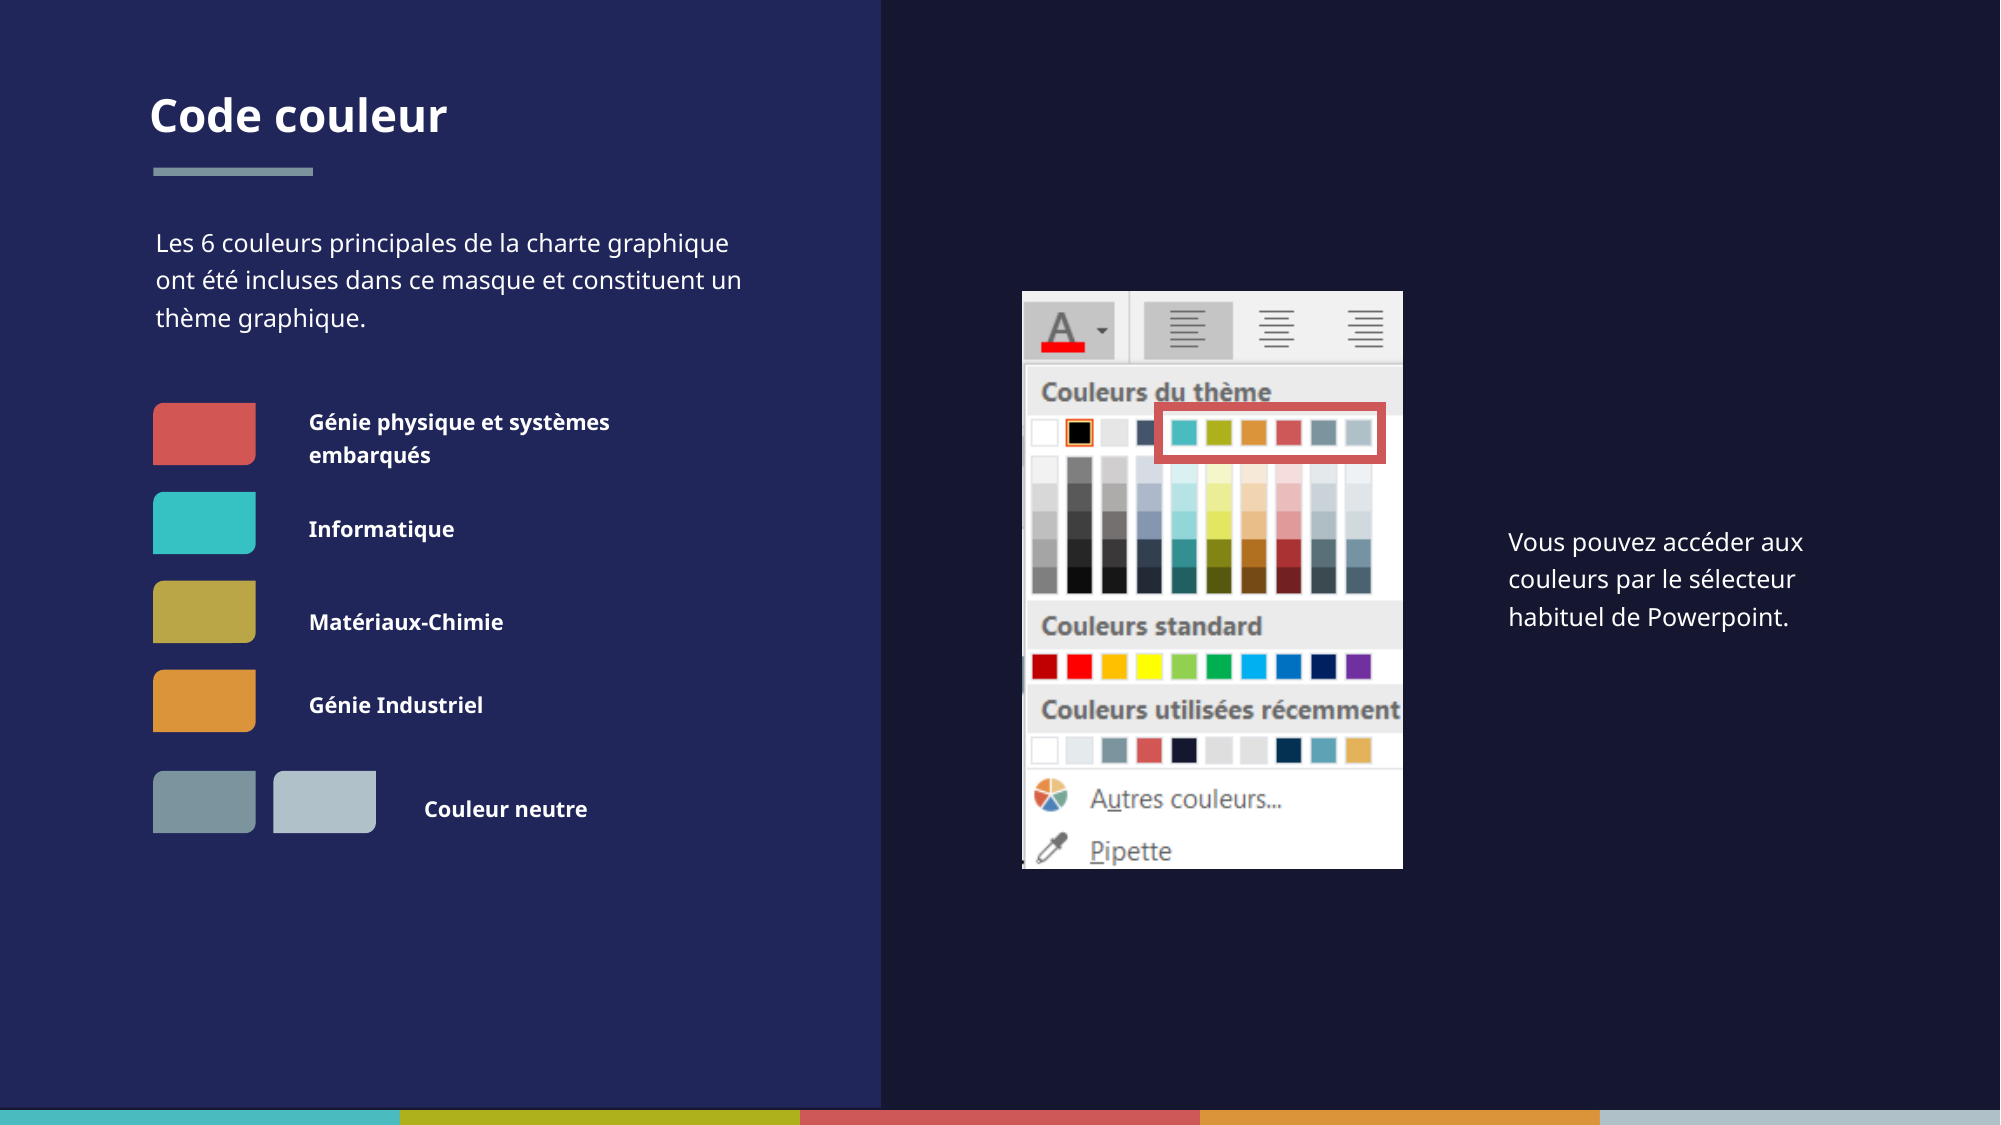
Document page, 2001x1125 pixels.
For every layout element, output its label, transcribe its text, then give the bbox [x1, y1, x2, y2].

text_box [272, 769, 377, 835]
text_box [152, 401, 257, 467]
text_box [152, 167, 314, 177]
text_box Matériaux-Chimie [294, 593, 620, 642]
text_box Informatique [294, 500, 557, 549]
text_box Les 6 couleurs principales de la charte graphique ont été incluses dans ce masque et constituent un thème graphique. [140, 212, 774, 340]
text_box Vous pouvez accéder aux couleurs par le sélecteur habituel de Powerpoint. [1493, 511, 1826, 639]
text_box [152, 490, 257, 556]
text_box [0, 0, 882, 1109]
text_box Génie Industriel [294, 676, 620, 725]
text_box [152, 579, 257, 645]
text_box Couleur neutre [409, 781, 672, 830]
text_box [152, 769, 257, 835]
text_box Génie physique et systèmes embarqués [294, 394, 637, 476]
text_box Code couleur [134, 79, 489, 149]
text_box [1022, 291, 1403, 869]
text_box [152, 668, 257, 734]
